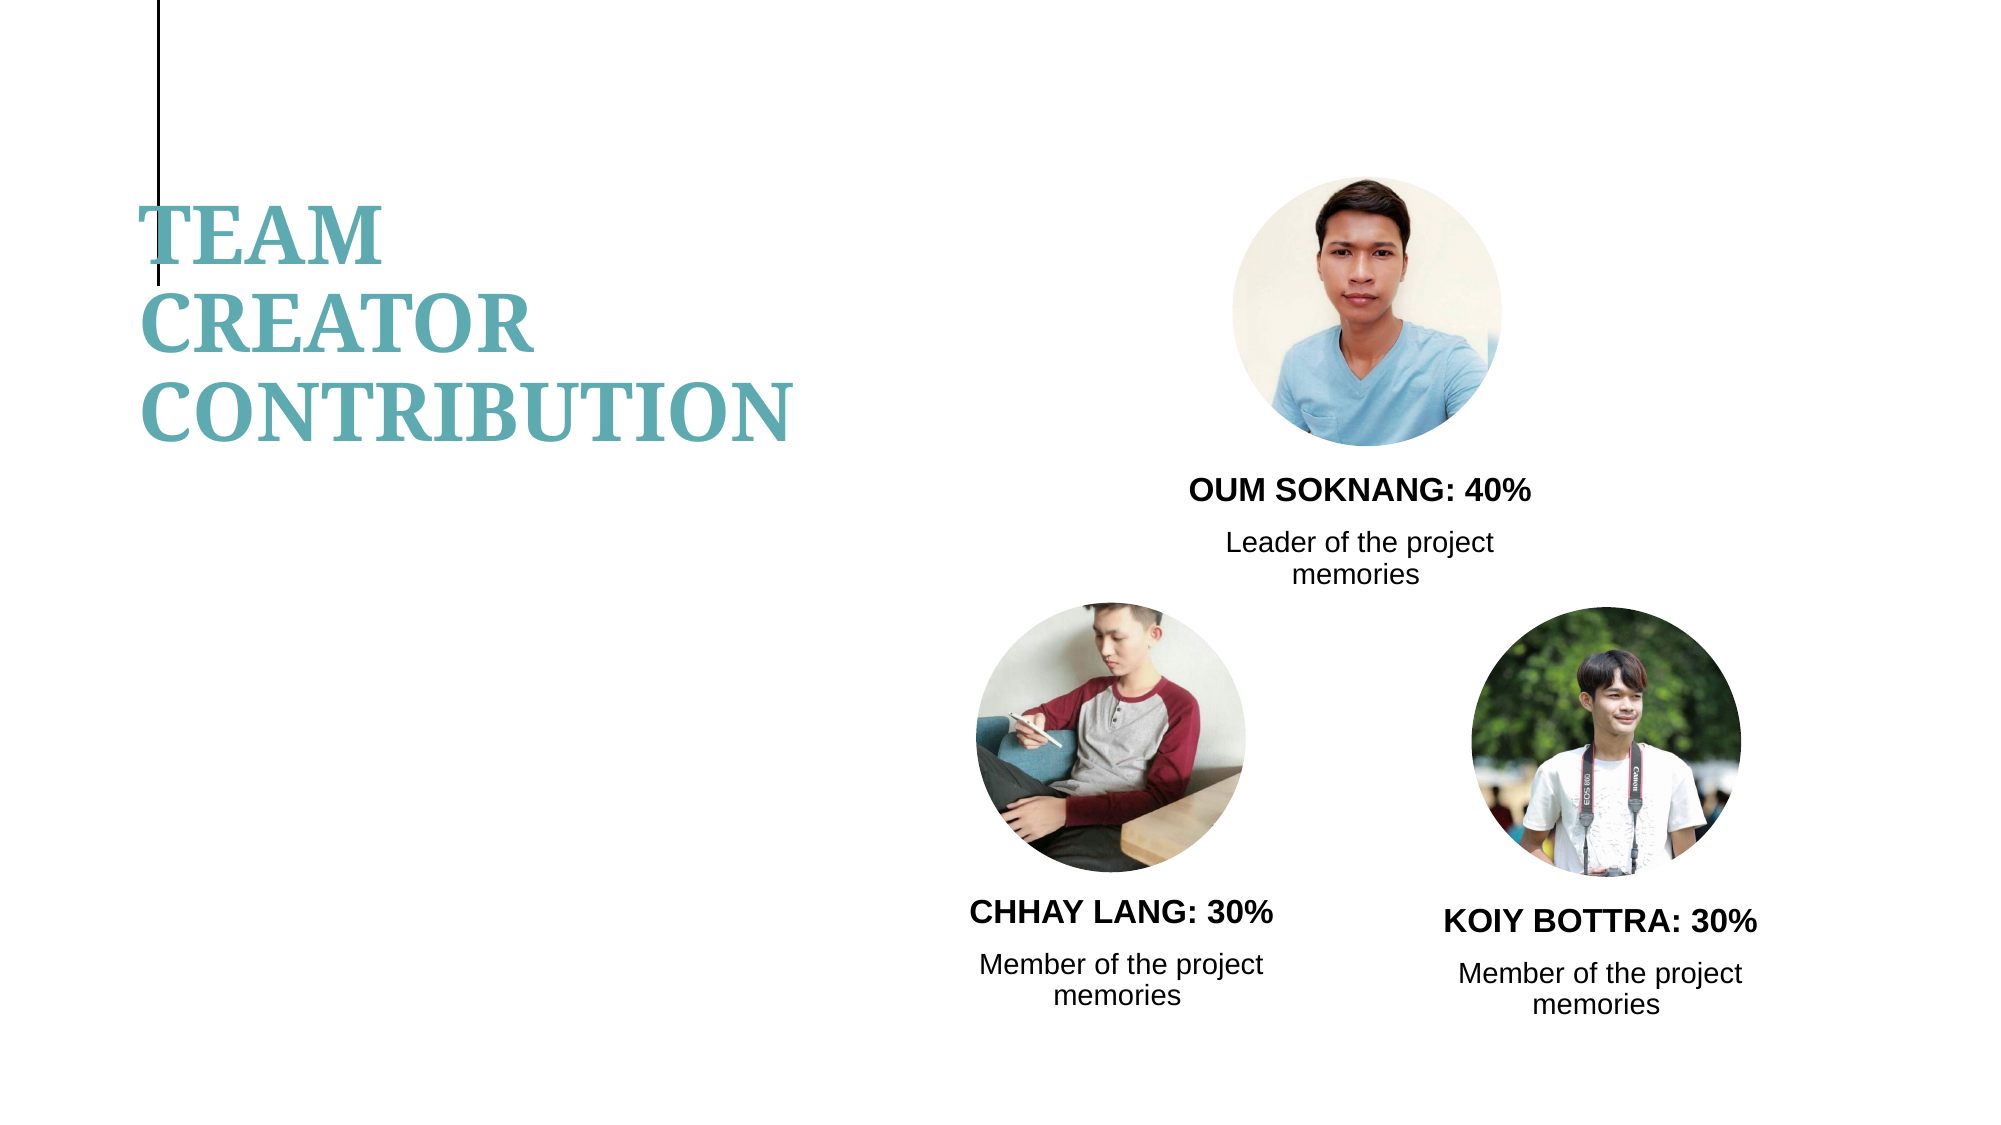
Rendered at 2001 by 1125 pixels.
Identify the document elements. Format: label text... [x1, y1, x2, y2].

list KOIY BOTTRA: 30% [1401, 884, 1815, 948]
picture [1232, 176, 1503, 447]
list CHHAY LANG: 30% [922, 875, 1336, 939]
list Member of the project memories [922, 941, 1336, 1022]
title TEAM CREATOR CONTRIBUTION [138, 159, 869, 494]
list Leader of the project memories [1161, 520, 1575, 600]
picture [1471, 606, 1742, 877]
picture [975, 602, 1246, 873]
list OUM SOKNANG: 40% [1161, 453, 1575, 517]
list Member of the project memories [1401, 950, 1815, 1031]
